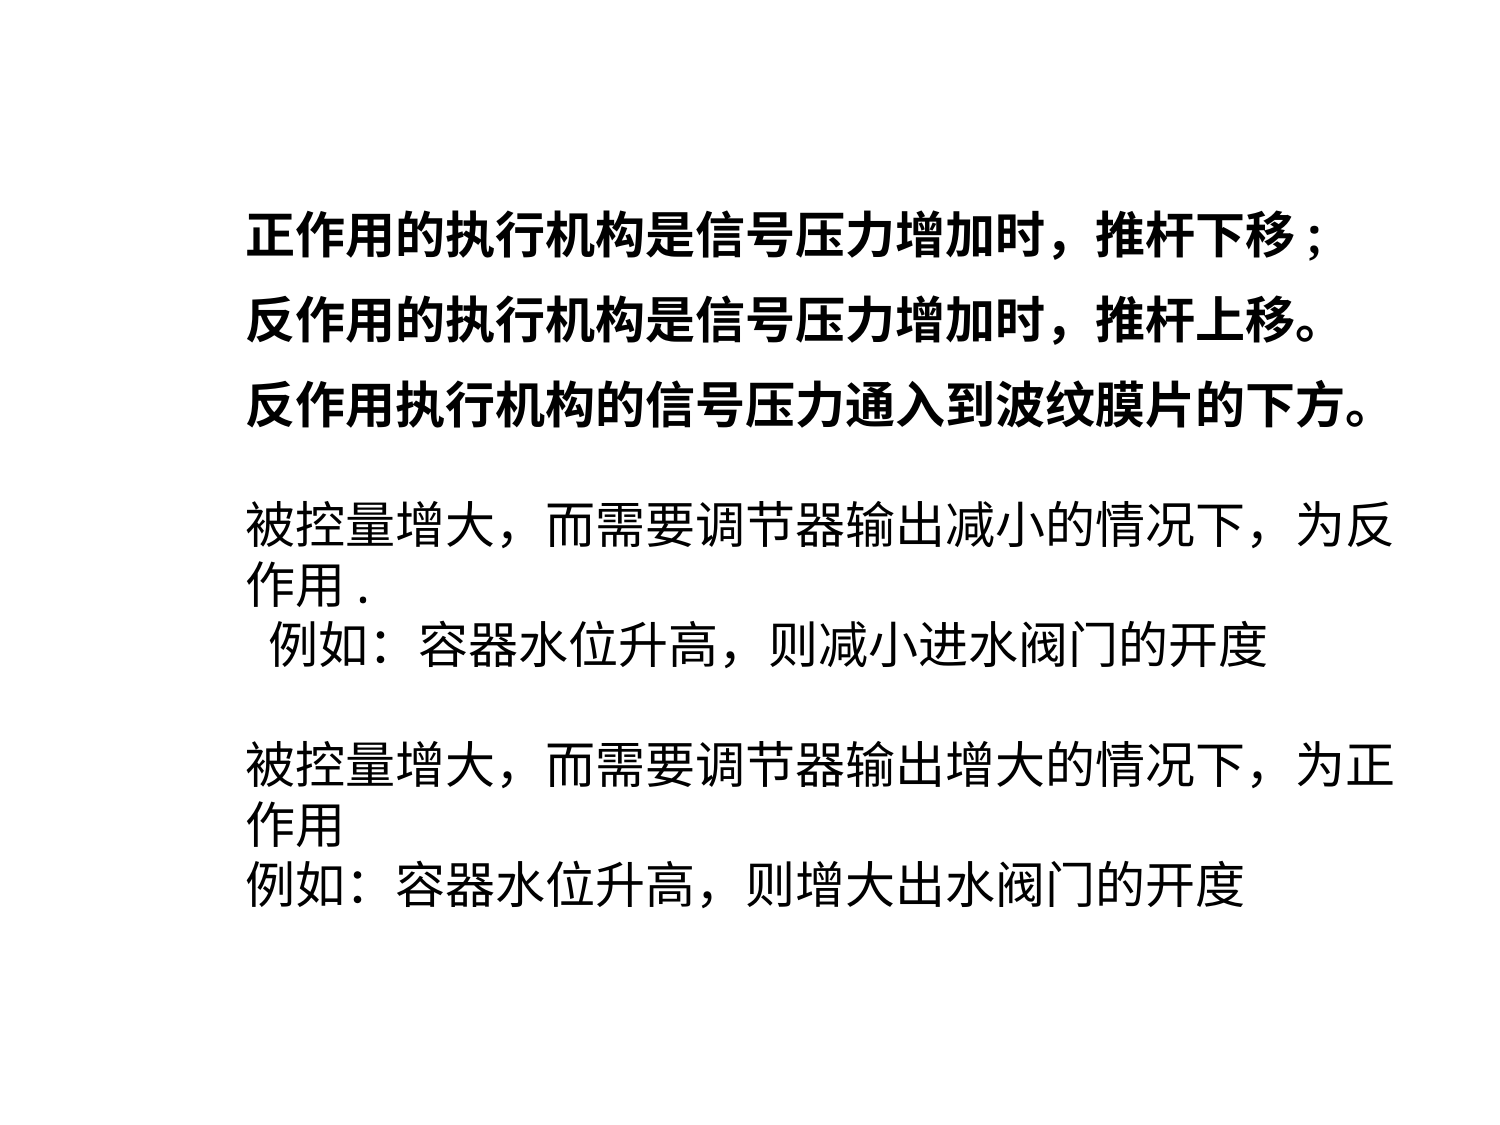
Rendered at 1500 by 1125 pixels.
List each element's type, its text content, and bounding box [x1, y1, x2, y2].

text_box 正作用的执行机构是信号压力增加时，推杆下移; 反作用的执行机构是信号压力增加时，推杆上移。 反作用执行机构的信号压力通入到波纹膜片的下方。 被控量增大，而需要调节器输出减小的情况下，为反作用. 例如：容器水位升高，则减小进水阀门的开度 被控量增大，而需要调节器输出增大的情况下，为正作用 例如：容器水位升高，则增大出水阀门的开度 [230, 196, 1436, 457]
